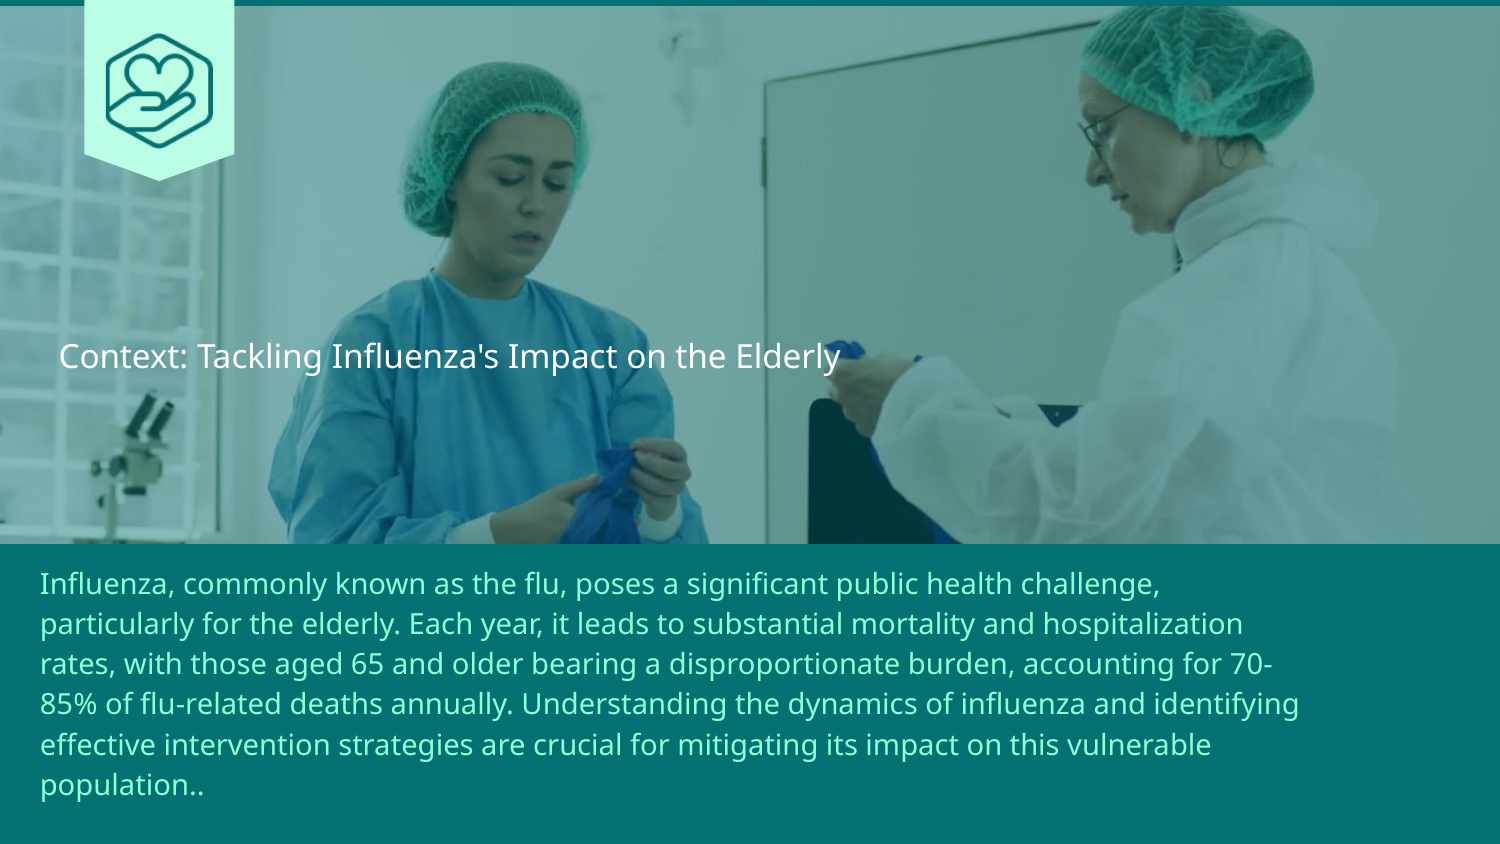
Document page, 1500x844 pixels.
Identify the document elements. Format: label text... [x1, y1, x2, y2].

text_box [84, 0, 235, 182]
text_box Influenza, commonly known as the flu, poses a significant public health challenge, particularly for the elderly. Each year, it leads to substantial mortality and hospitalization rates, with those aged 65 and older bearing a disproportionate burden, accounting for 70-85% of flu-related deaths annually. Understanding the dynamics of influenza and identifying effective intervention strategies are crucial for mitigating its impact on this vulnerable population.. [39, 560, 1303, 802]
picture [0, 6, 1500, 544]
